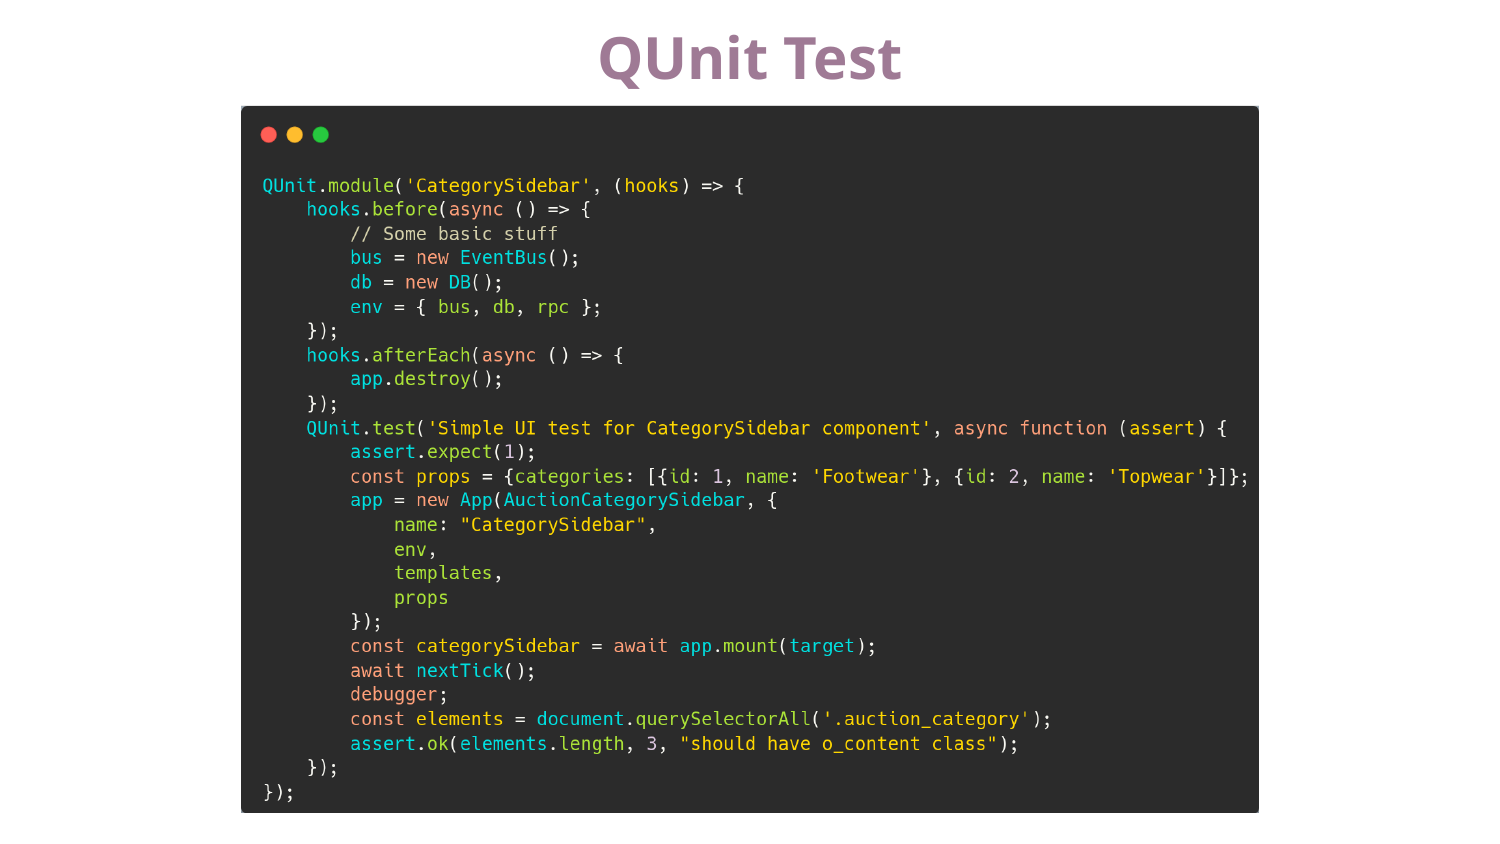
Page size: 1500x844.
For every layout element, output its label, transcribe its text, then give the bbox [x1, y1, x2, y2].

picture [240, 105, 1260, 813]
title QUnit Test [51, 5, 1449, 100]
